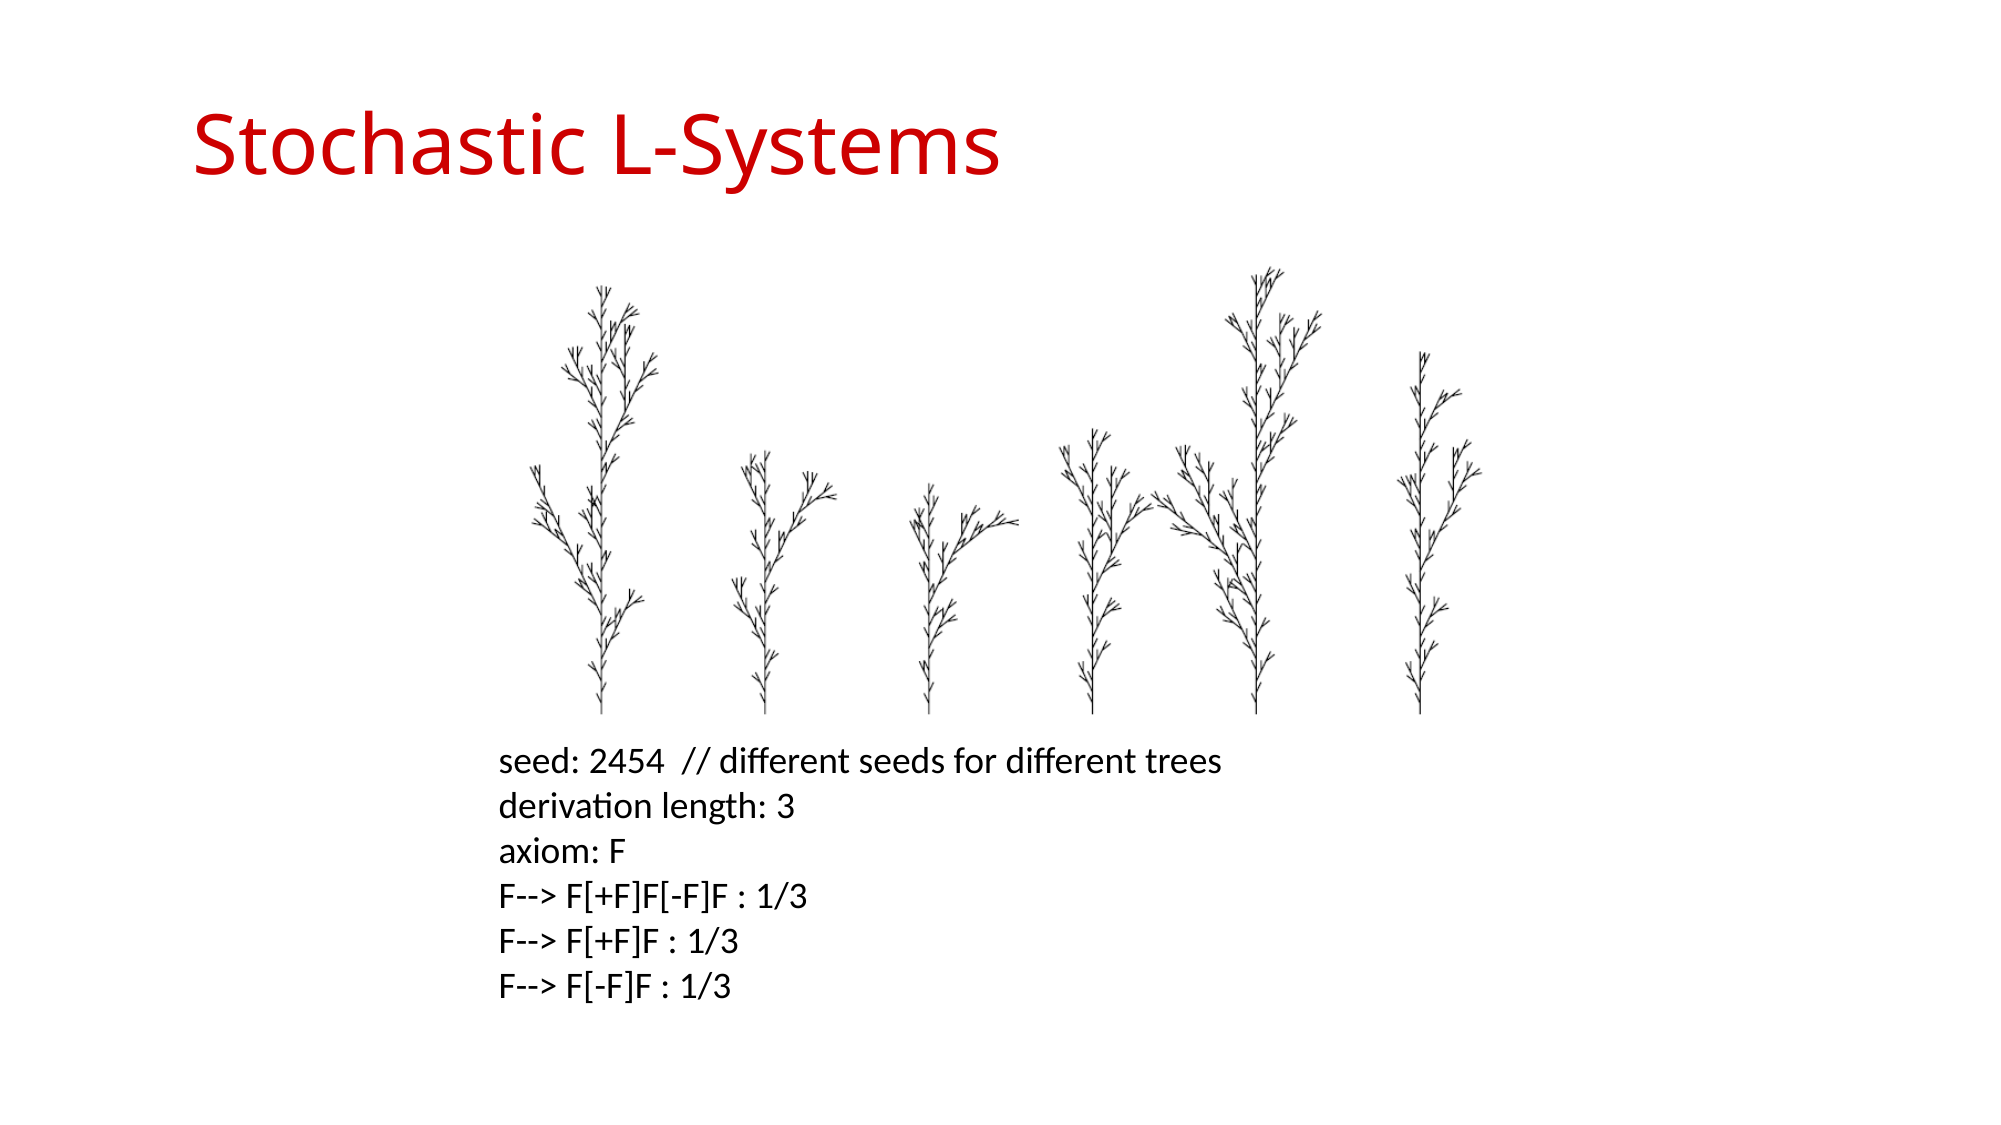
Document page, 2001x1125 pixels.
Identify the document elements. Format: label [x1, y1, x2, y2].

title [177, 54, 1328, 242]
text_box [483, 728, 1600, 1014]
list [495, 221, 1505, 737]
